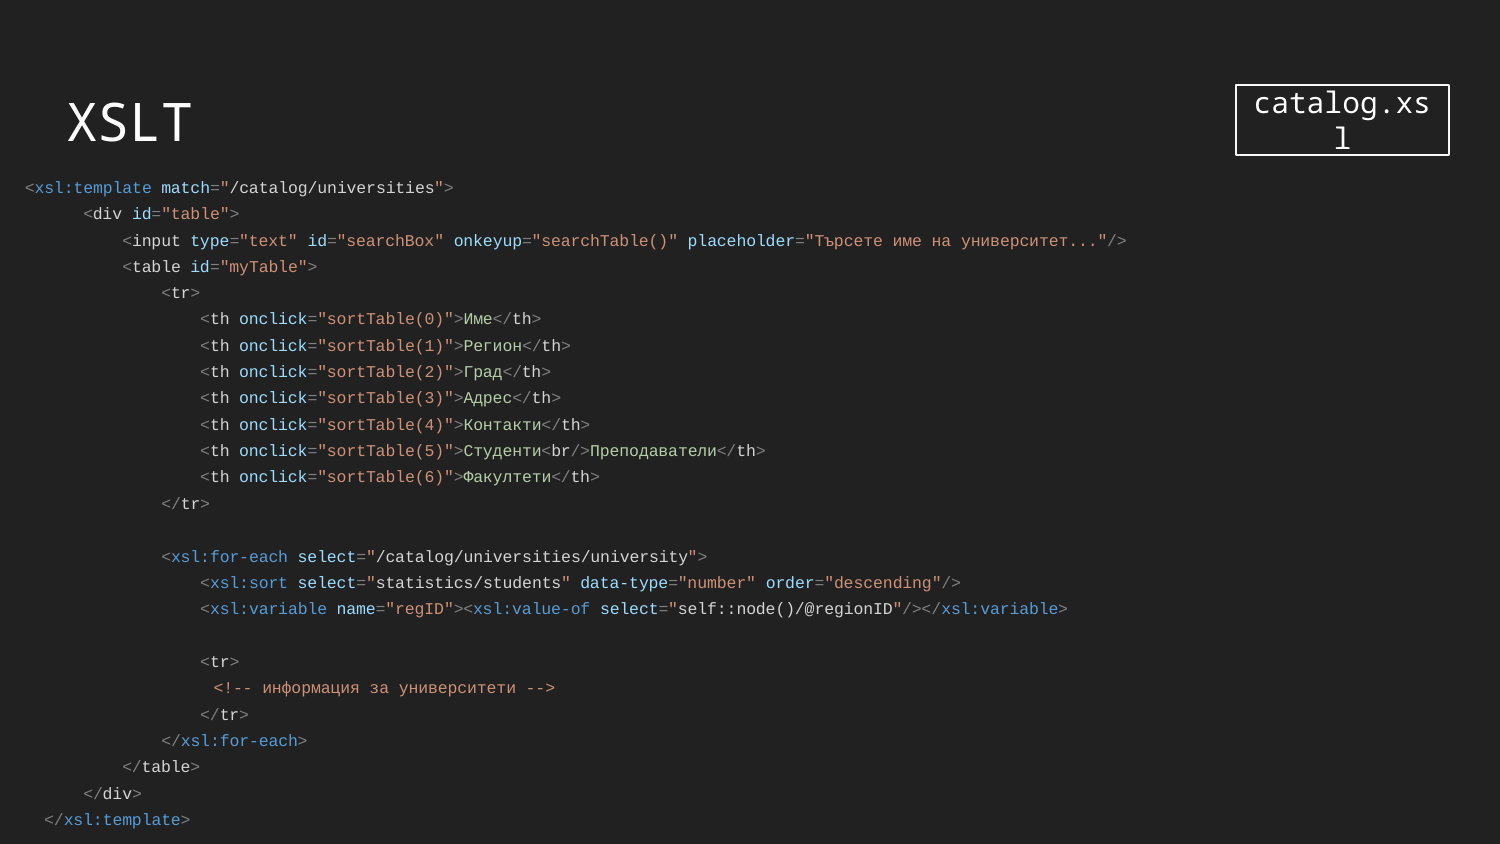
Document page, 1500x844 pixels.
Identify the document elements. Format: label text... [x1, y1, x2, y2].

list <xsl:template match="/catalog/universities"> <div id="table"> <input type="text" id="searchBox" onkeyup="searchTable()" placeholder="Търсете име на университет..."/> <table id="myTable"> <tr> <th onclick="sortTable(0)">Име</th> <th onclick="sortTable(1)">Регион</th> <th onclick="sortTable(2)">Град</th> <th onclick="sortTable(3)">Адрес</th> <th onclick="sortTable(4)">Контакти</th> <th onclick="sortTable(5)">Студенти<br/>Преподаватели</th> <th onclick="sortTable(6)">Факултети</th> </tr> <xsl:for-each select="/catalog/universities/university"> <xsl:sort select="statistics/students" data-type="number" order="descending"/> <xsl:variable name="regID"><xsl:value-of select="self::node()/@regionID"/></xsl:variable> <tr> <!-- информация за университети --> </tr> </xsl:for-each> </table> </div> </xsl:template> [0, 155, 1398, 844]
title catalog.xsl [1235, 84, 1449, 156]
title XSLT [51, 72, 1223, 155]
